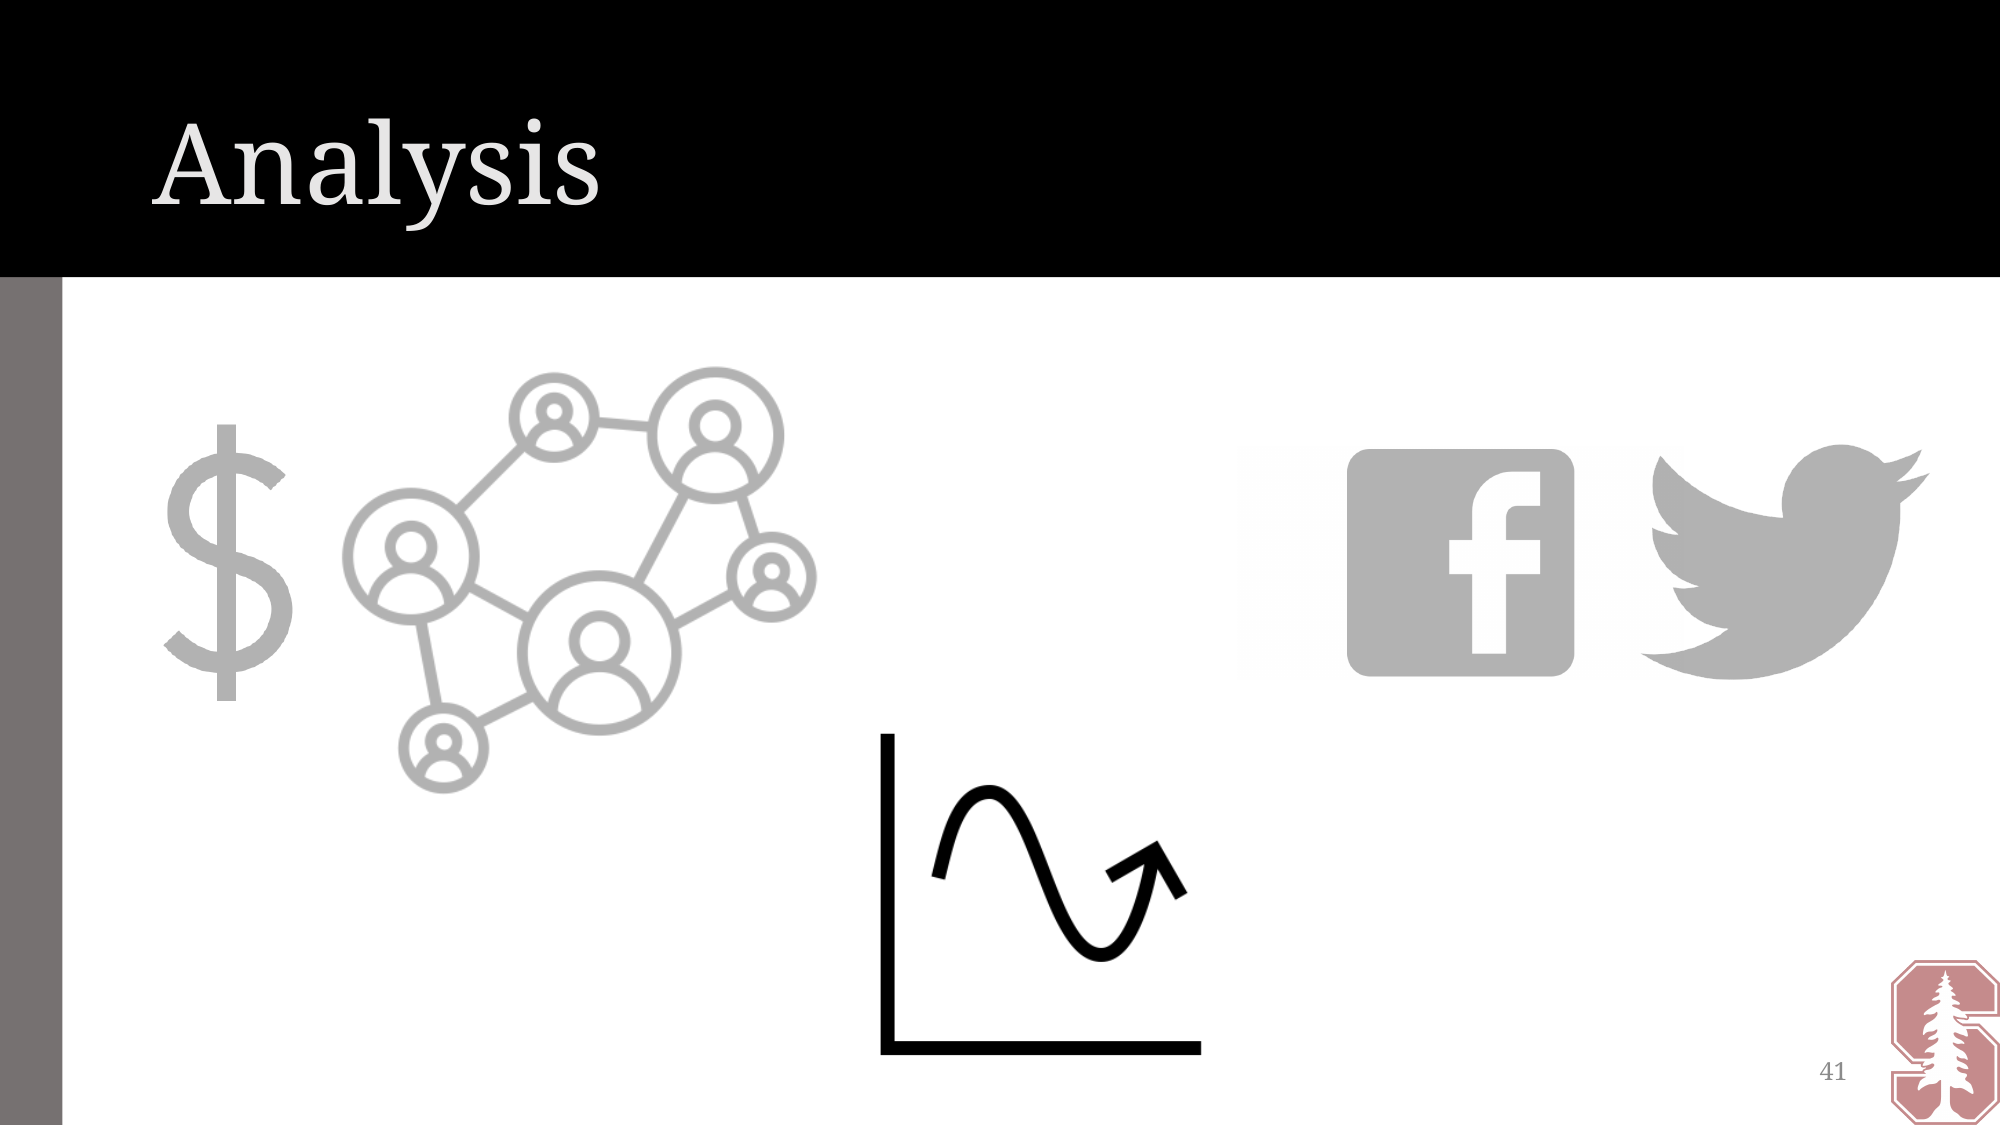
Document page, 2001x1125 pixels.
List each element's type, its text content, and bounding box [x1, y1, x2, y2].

title Analysis [137, 59, 1863, 278]
slide_number 41 [1412, 1042, 1863, 1103]
picture [71, 317, 1930, 1118]
